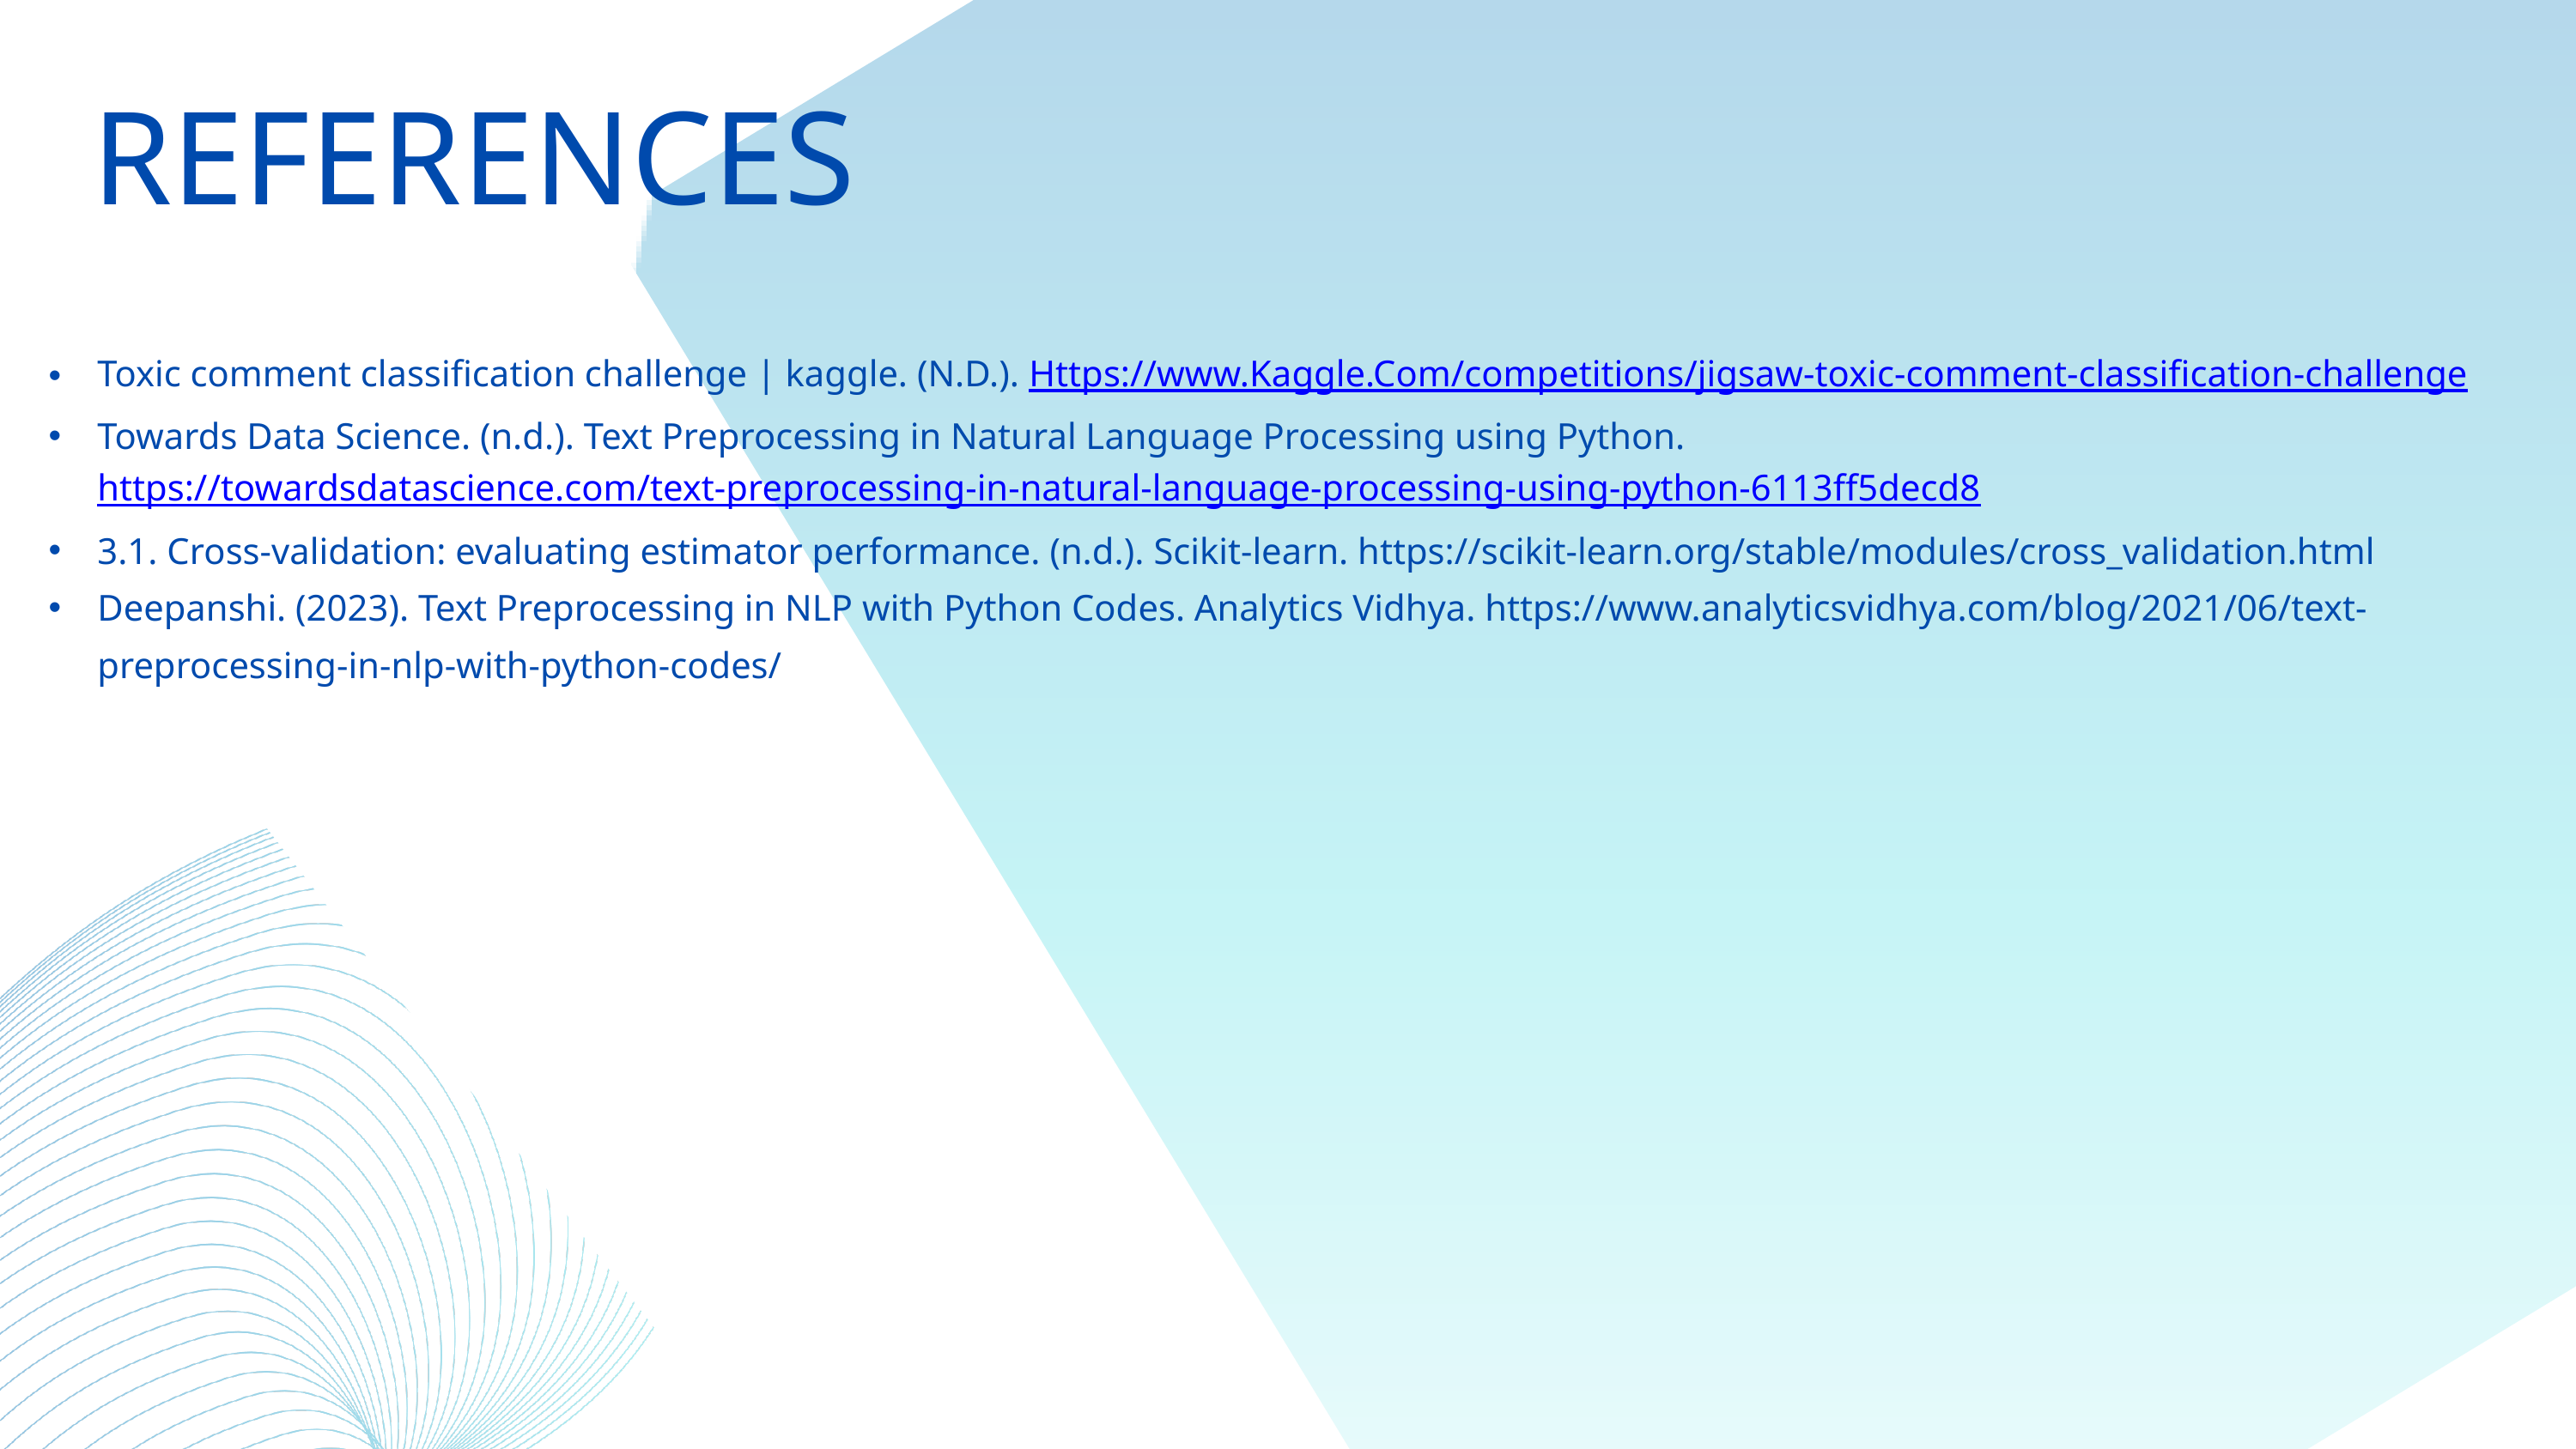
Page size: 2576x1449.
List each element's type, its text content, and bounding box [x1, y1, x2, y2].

text_box [0, 783, 704, 1449]
text_box [611, 0, 2576, 1449]
text_box REFERENCES [31, 101, 916, 231]
text_box Toxic comment classification challenge | kaggle. (N.D.). Https://www.Kaggle.Com/competitions/jigsaw-toxic-comment-classification-challenge Towards Data Science. (n.d.). Text Preprocessing in Natural Language Processing using Python. https://towardsdatascience.com/text-preprocessing-in-natural-language-processing-using-python-6113ff5decd8 3.1. Cross-validation: evaluating estimator performance. (n.d.). Scikit-learn. https://scikit-learn.org/stable/modules/cross_validation.html Deepanshi. (2023). Text Preprocessing in NLP with Python Codes. Analytics Vidhya. https://www.analyticsvidhya.com/blog/2021/06/text-preprocessing-in-nlp-with-python-codes/ [0, 342, 2474, 743]
